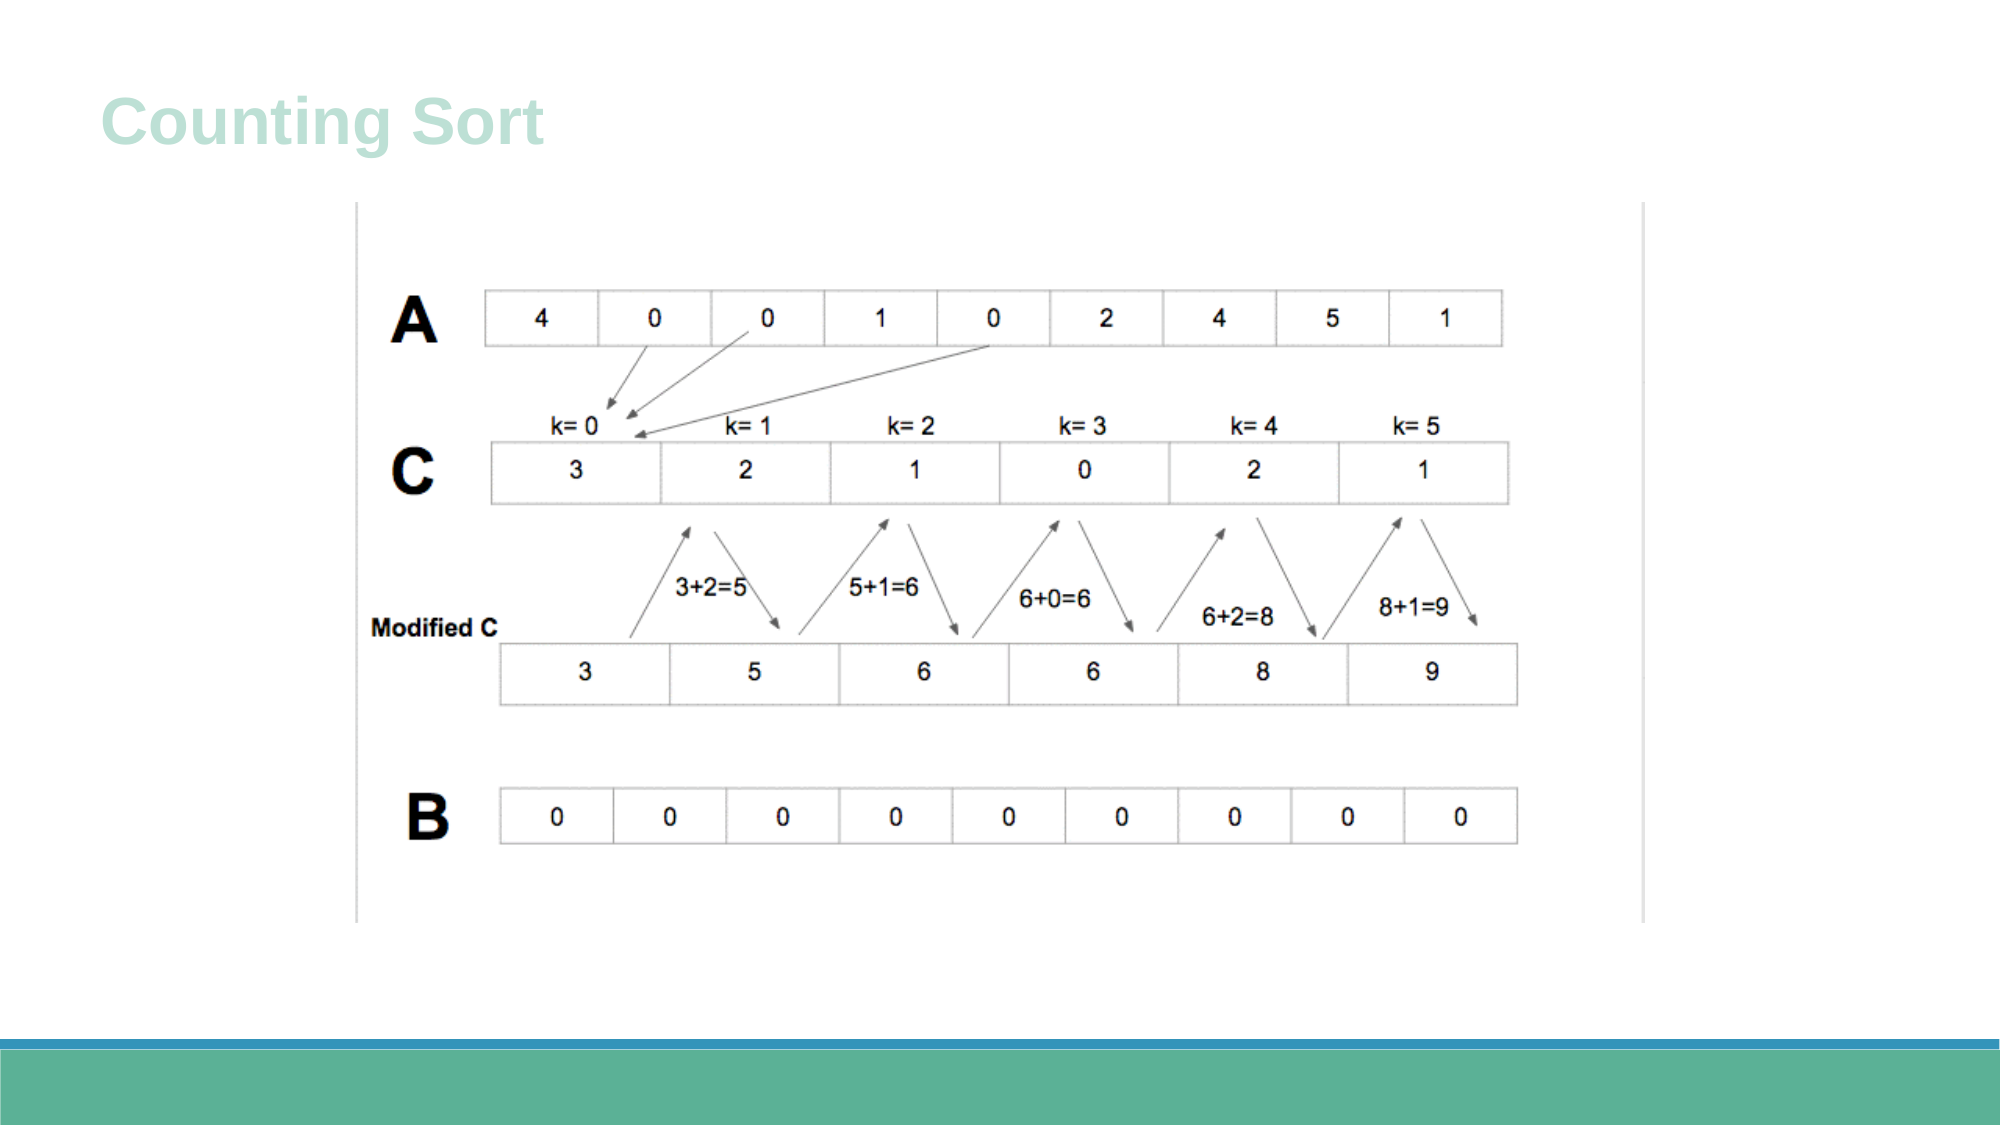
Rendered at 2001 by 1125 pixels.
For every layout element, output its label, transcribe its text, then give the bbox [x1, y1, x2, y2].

picture [354, 201, 1645, 924]
text_box Counting Sort [85, 70, 561, 166]
